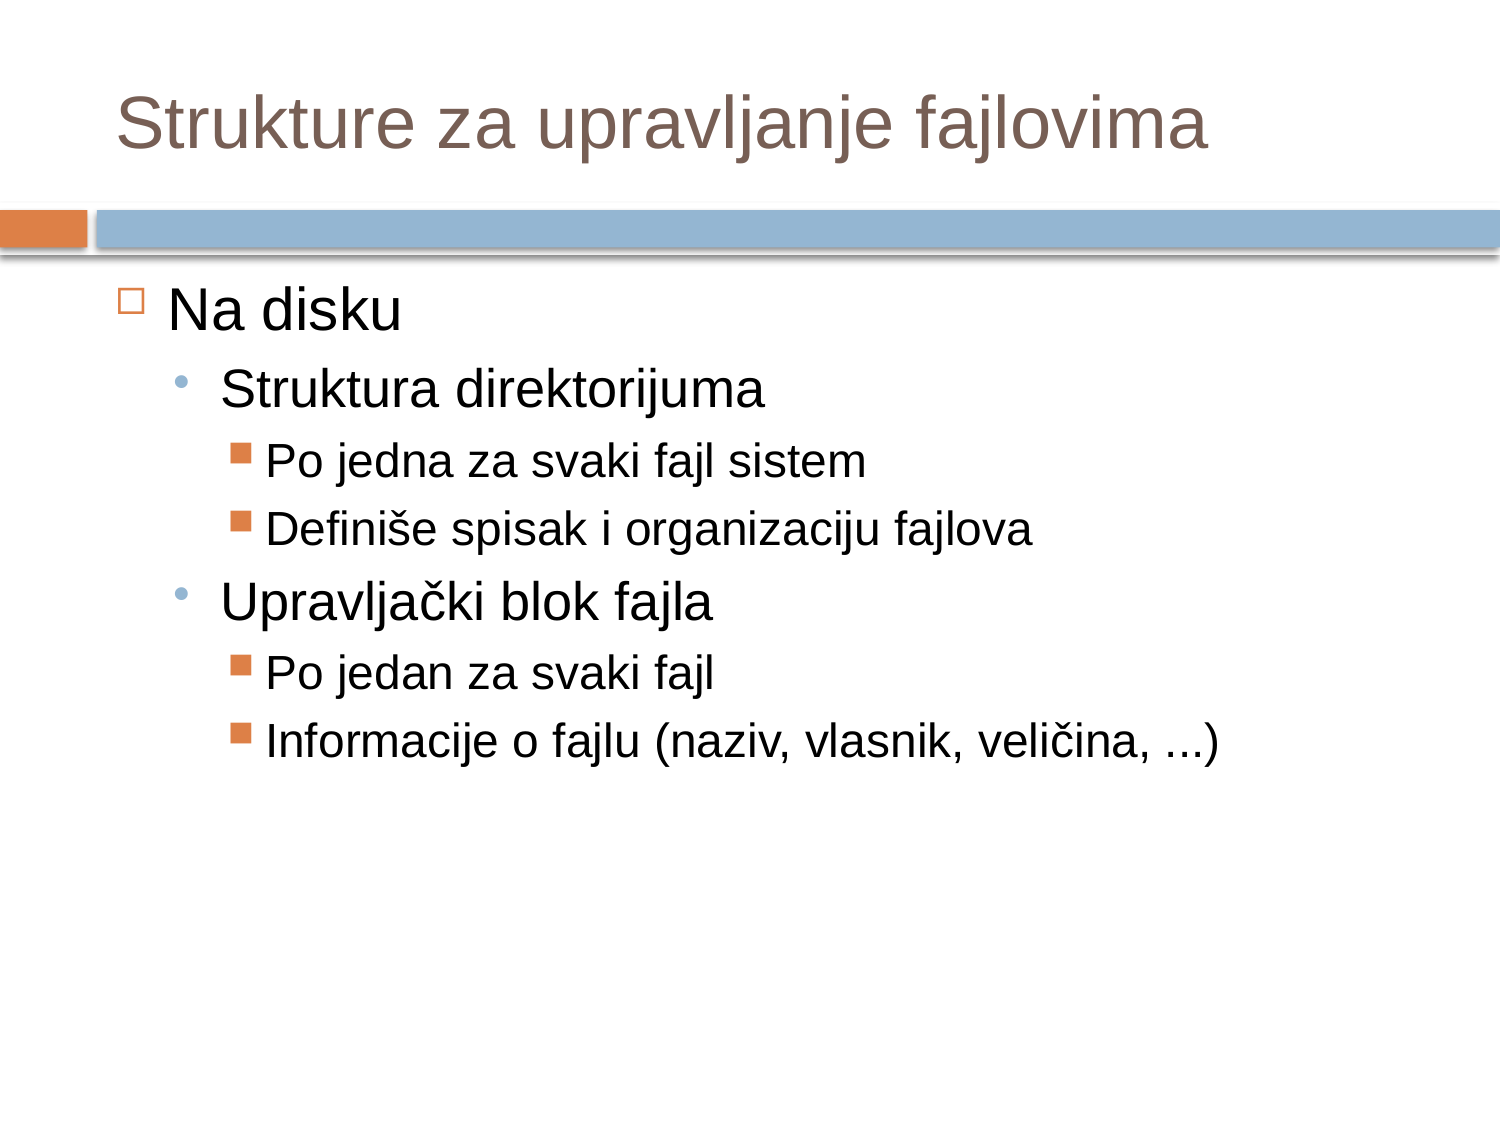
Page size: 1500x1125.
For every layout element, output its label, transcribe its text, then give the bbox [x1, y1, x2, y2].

list Na disku Struktura direktorijuma Po jedna za svaki fajl sistem Definiše spisak i organizaciju fajlova Upravljački blok fajla Po jedan za svaki fajl Informacije o fajlu (naziv, vlasnik, veličina, ...) [100, 262, 1438, 1000]
title Strukture za upravljanje fajlovima [100, 37, 1438, 200]
